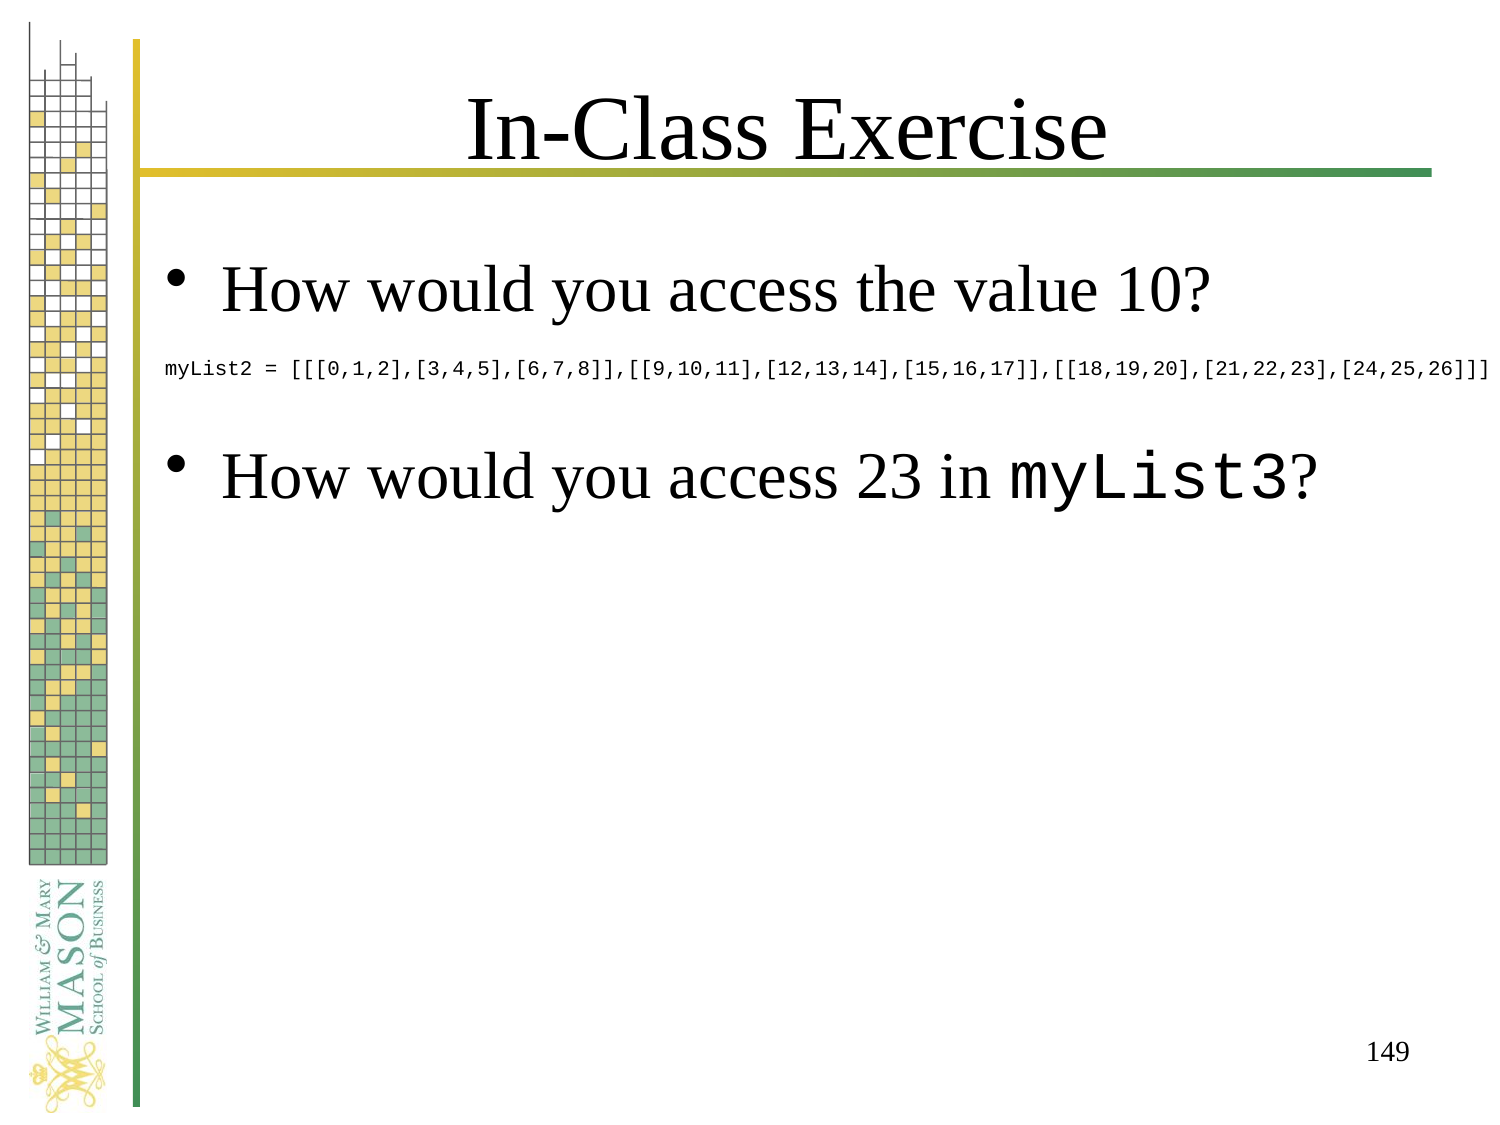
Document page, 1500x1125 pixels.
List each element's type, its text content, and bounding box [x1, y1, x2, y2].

table_cell Greater than [29, 879, 107, 1113]
list How would you access the value 10? How would you access 23 in myList3? [150, 237, 1425, 347]
list How would you access the value 10? How would you access 23 in myList3? [150, 388, 1425, 1005]
title In-Class Exercise [150, 45, 1425, 200]
text_box myList2 = [[[0,1,2],[3,4,5],[6,7,8]],[[9,10,11],[12,13,14],[15,16,17]],[[18,19,20],[21,22,23],[24,25,26]]] [149, 347, 1500, 388]
slide_number 149 [1048, 1024, 1426, 1103]
